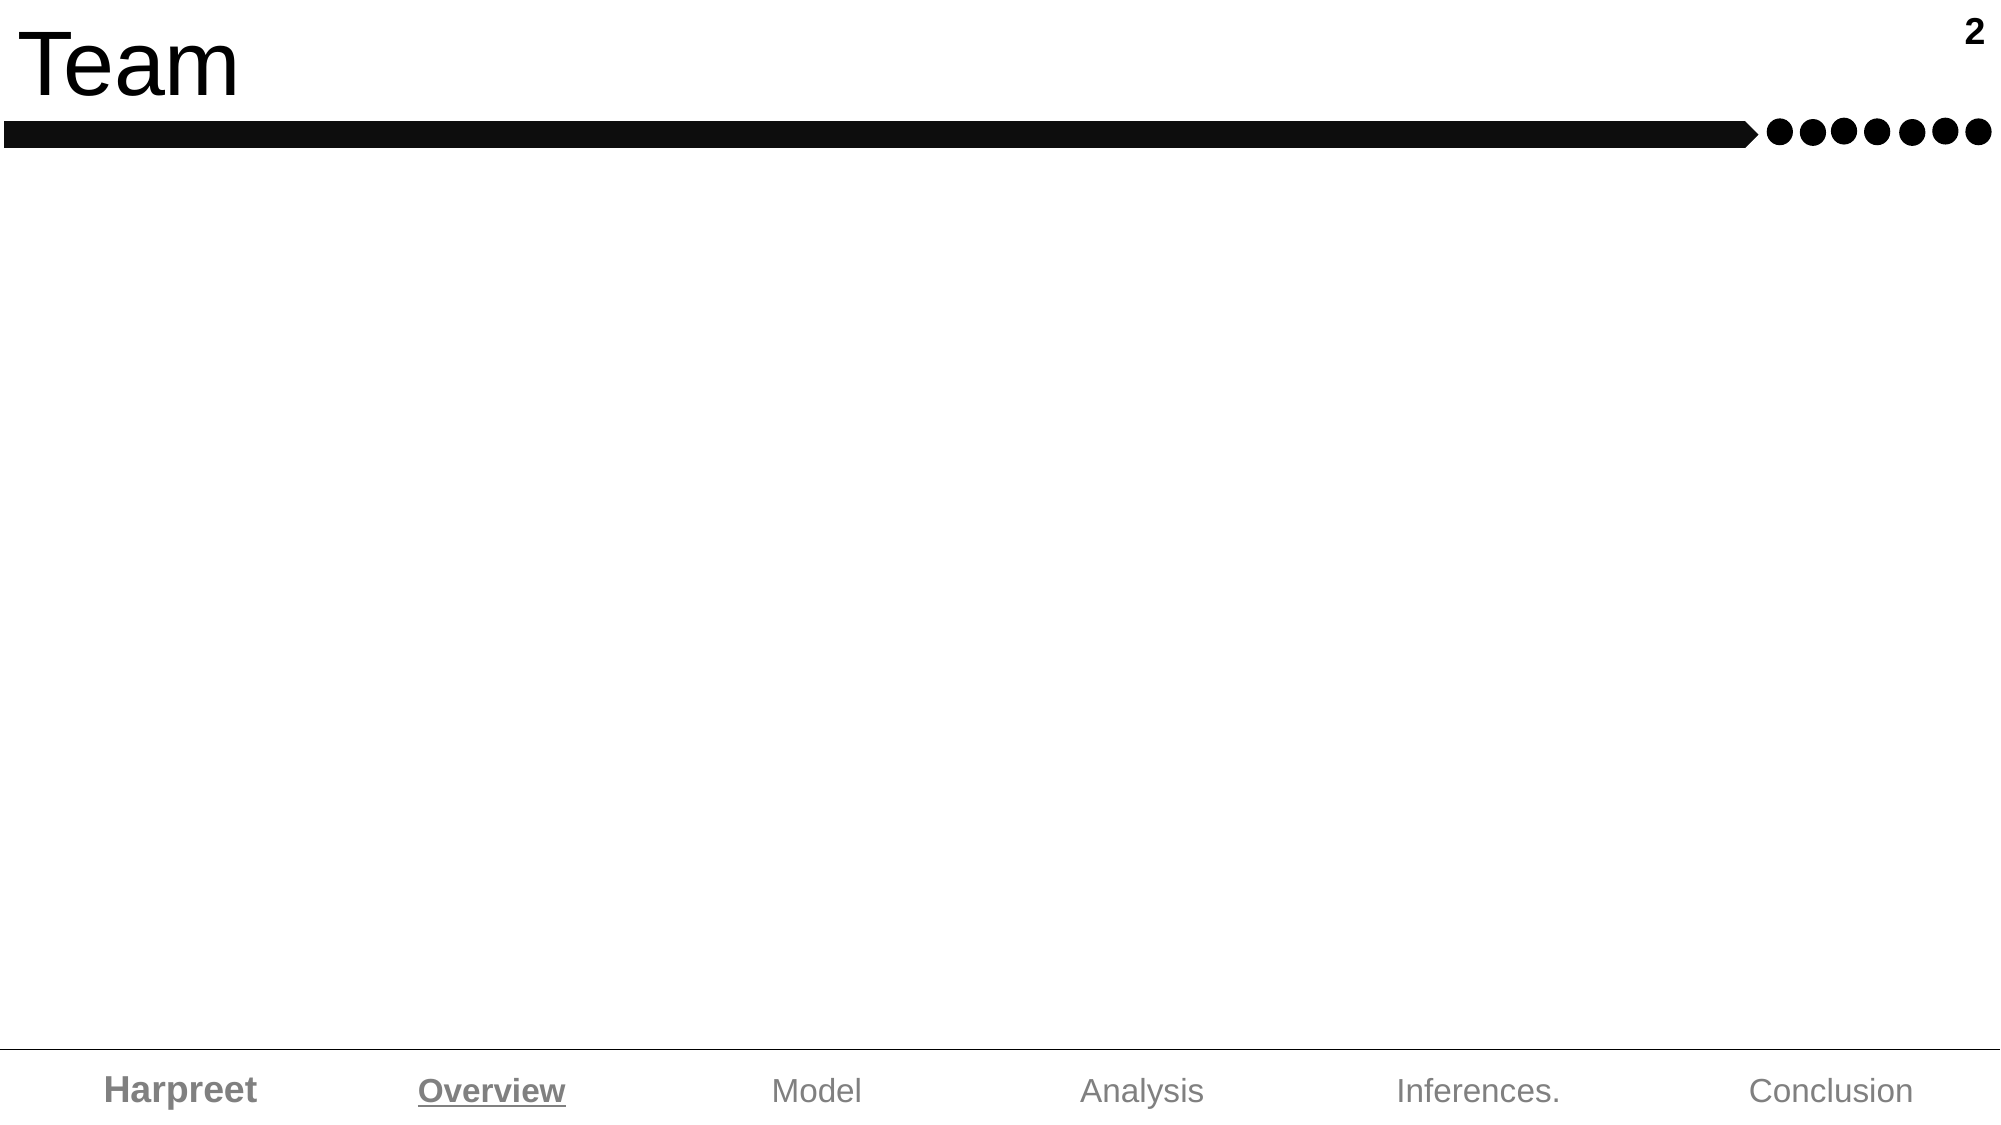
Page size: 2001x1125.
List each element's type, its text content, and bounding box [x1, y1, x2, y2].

text_box [1767, 0, 2000, 145]
text_box Team [2, 0, 1406, 117]
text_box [0, 1027, 2000, 1125]
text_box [2, 118, 1991, 150]
